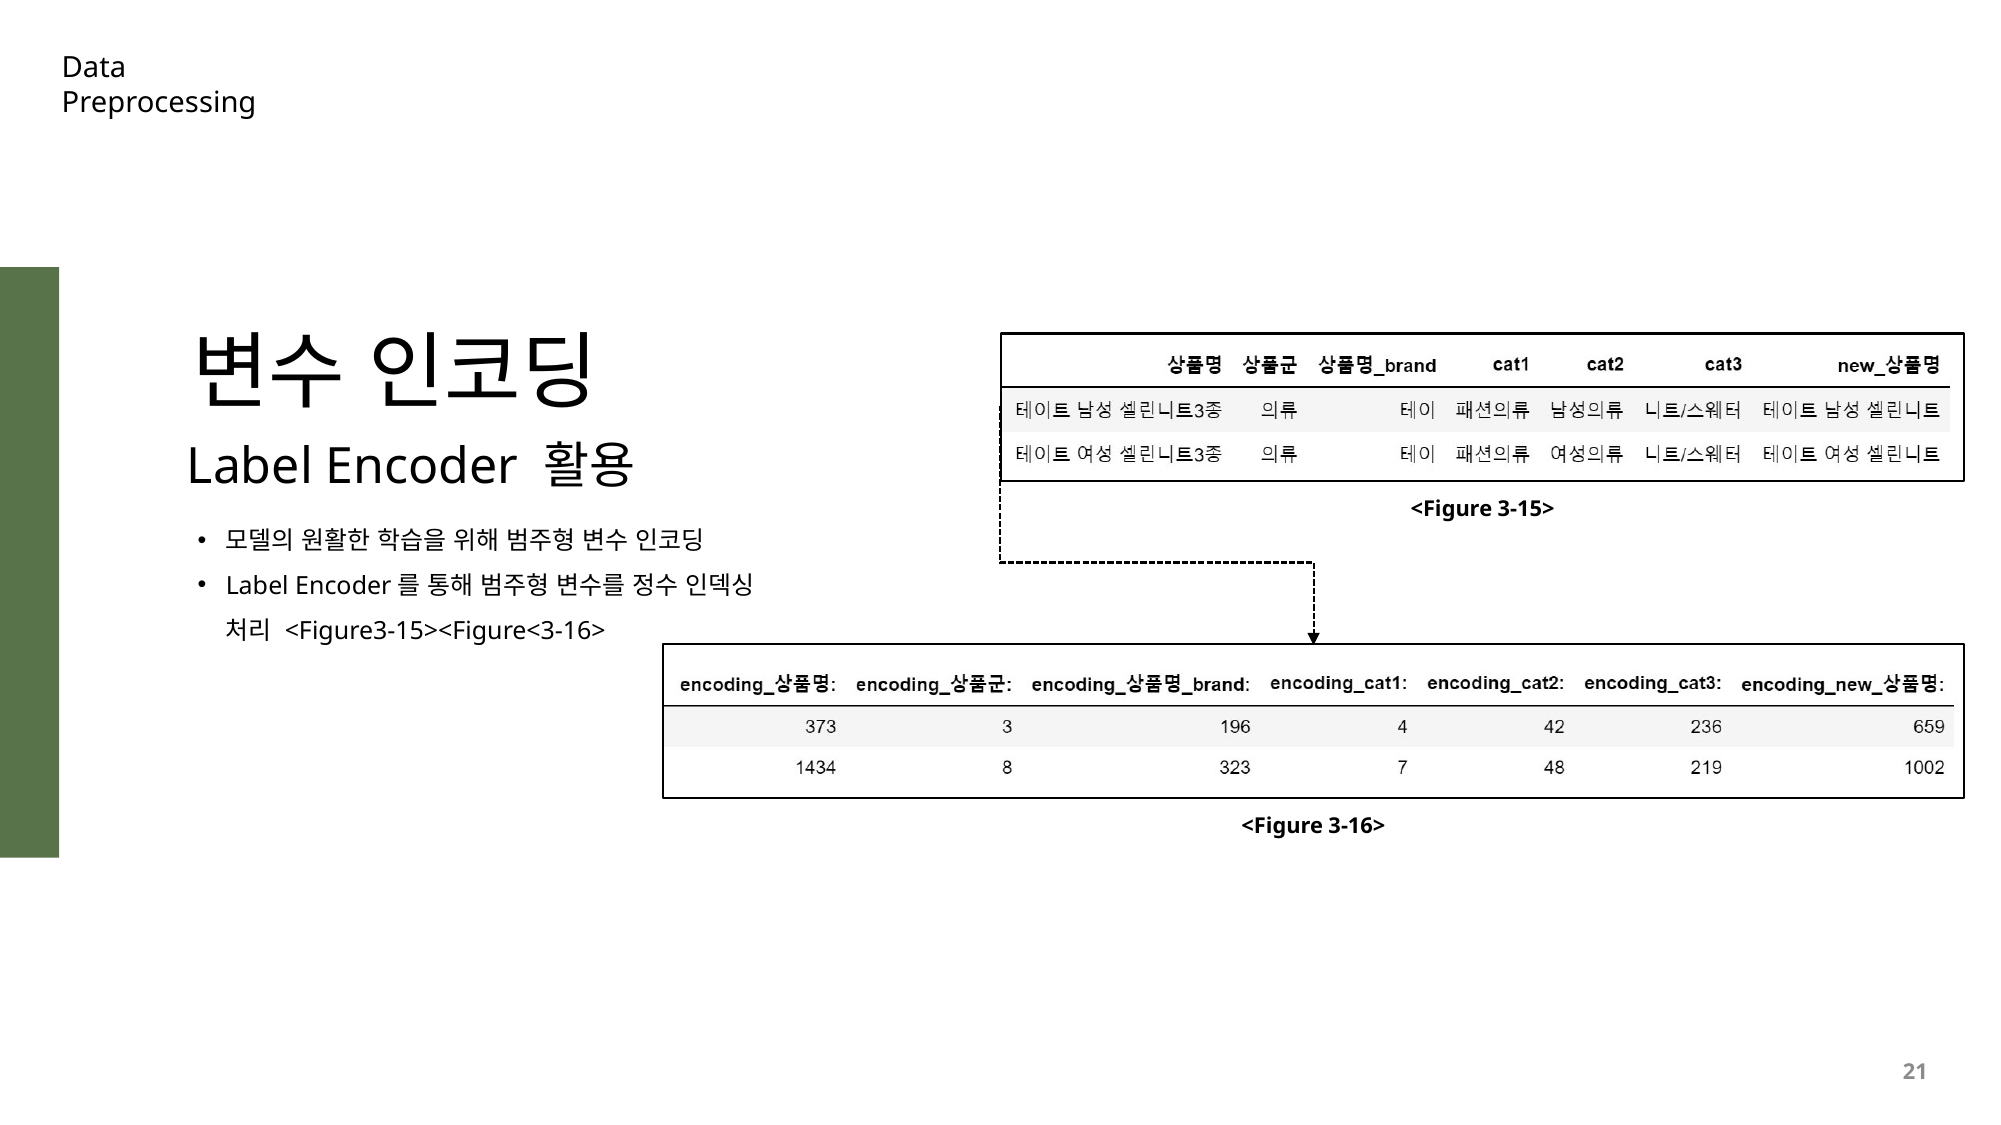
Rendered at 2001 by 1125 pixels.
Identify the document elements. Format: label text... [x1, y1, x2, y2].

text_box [1002, 334, 1964, 527]
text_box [1002, 527, 1314, 645]
text_box [0, 266, 60, 859]
slide_number 21 [1492, 1042, 1943, 1103]
text_box 모델의 원활한 학습을 위해 범주형 변수 인코딩 Label Encoder를 통해 범주형 변수를 정수 인덱싱 처리 <Figure3-15><Figure<3-16> [183, 502, 814, 652]
text_box Data Preprocessing [46, 40, 272, 126]
text_box Label Encoder 활용 [172, 426, 651, 502]
text_box 변수 인코딩 [177, 310, 613, 426]
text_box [663, 645, 1964, 843]
